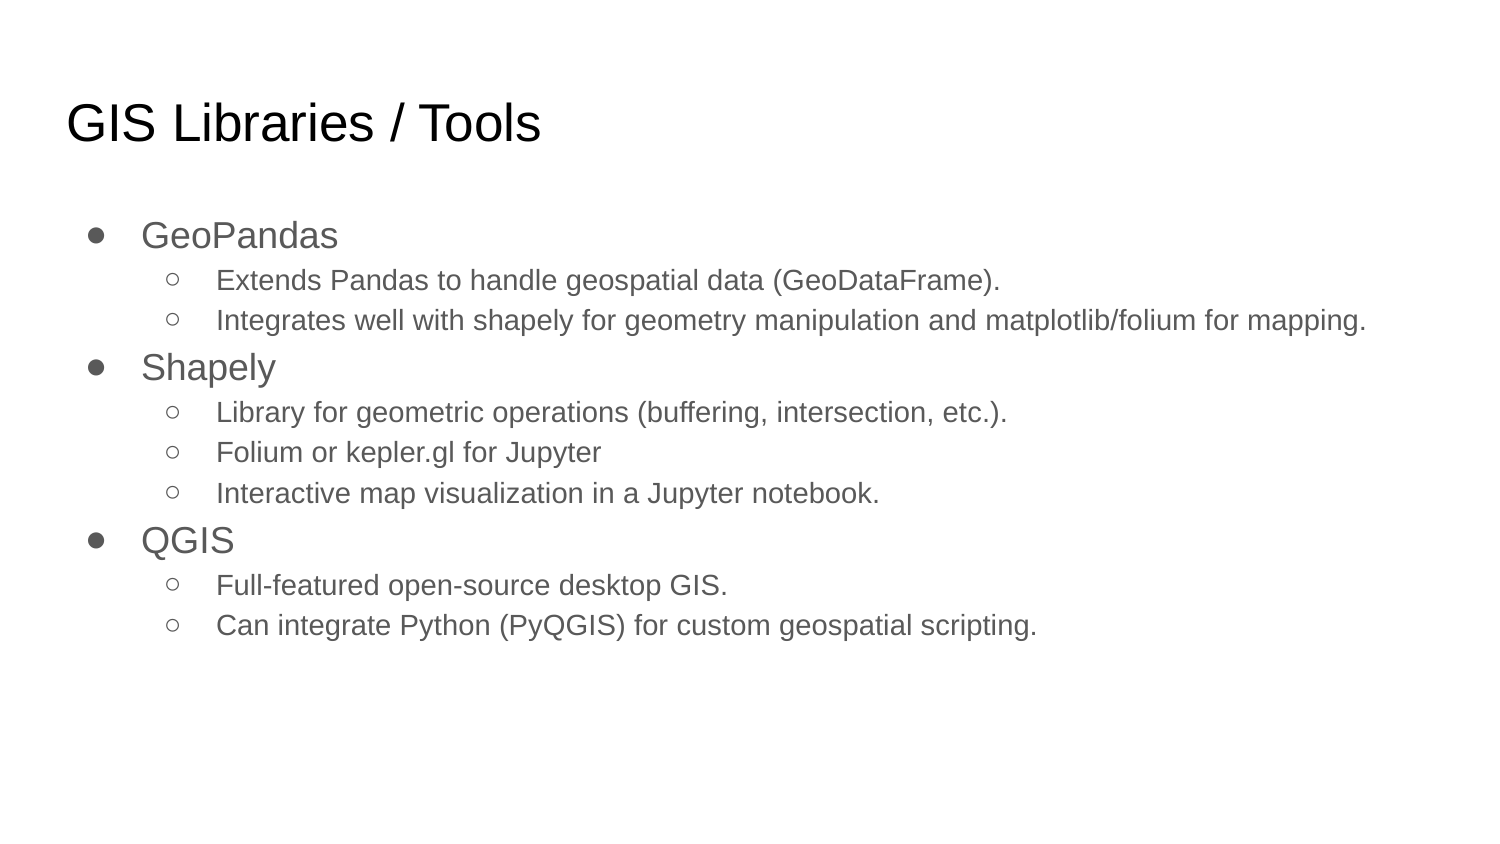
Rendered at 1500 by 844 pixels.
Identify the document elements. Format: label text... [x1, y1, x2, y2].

title GIS Libraries / Tools [51, 72, 1449, 167]
list GeoPandas Extends Pandas to handle geospatial data (GeoDataFrame). Integrates well with shapely for geometry manipulation and matplotlib/folium for mapping. Shapely Library for geometric operations (buffering, intersection, etc.). Folium or kepler.gl for Jupyter Interactive map visualization in a Jupyter notebook. QGIS Full-featured open-source desktop GIS. Can integrate Python (PyQGIS) for custom geospatial scripting. [51, 189, 1449, 750]
